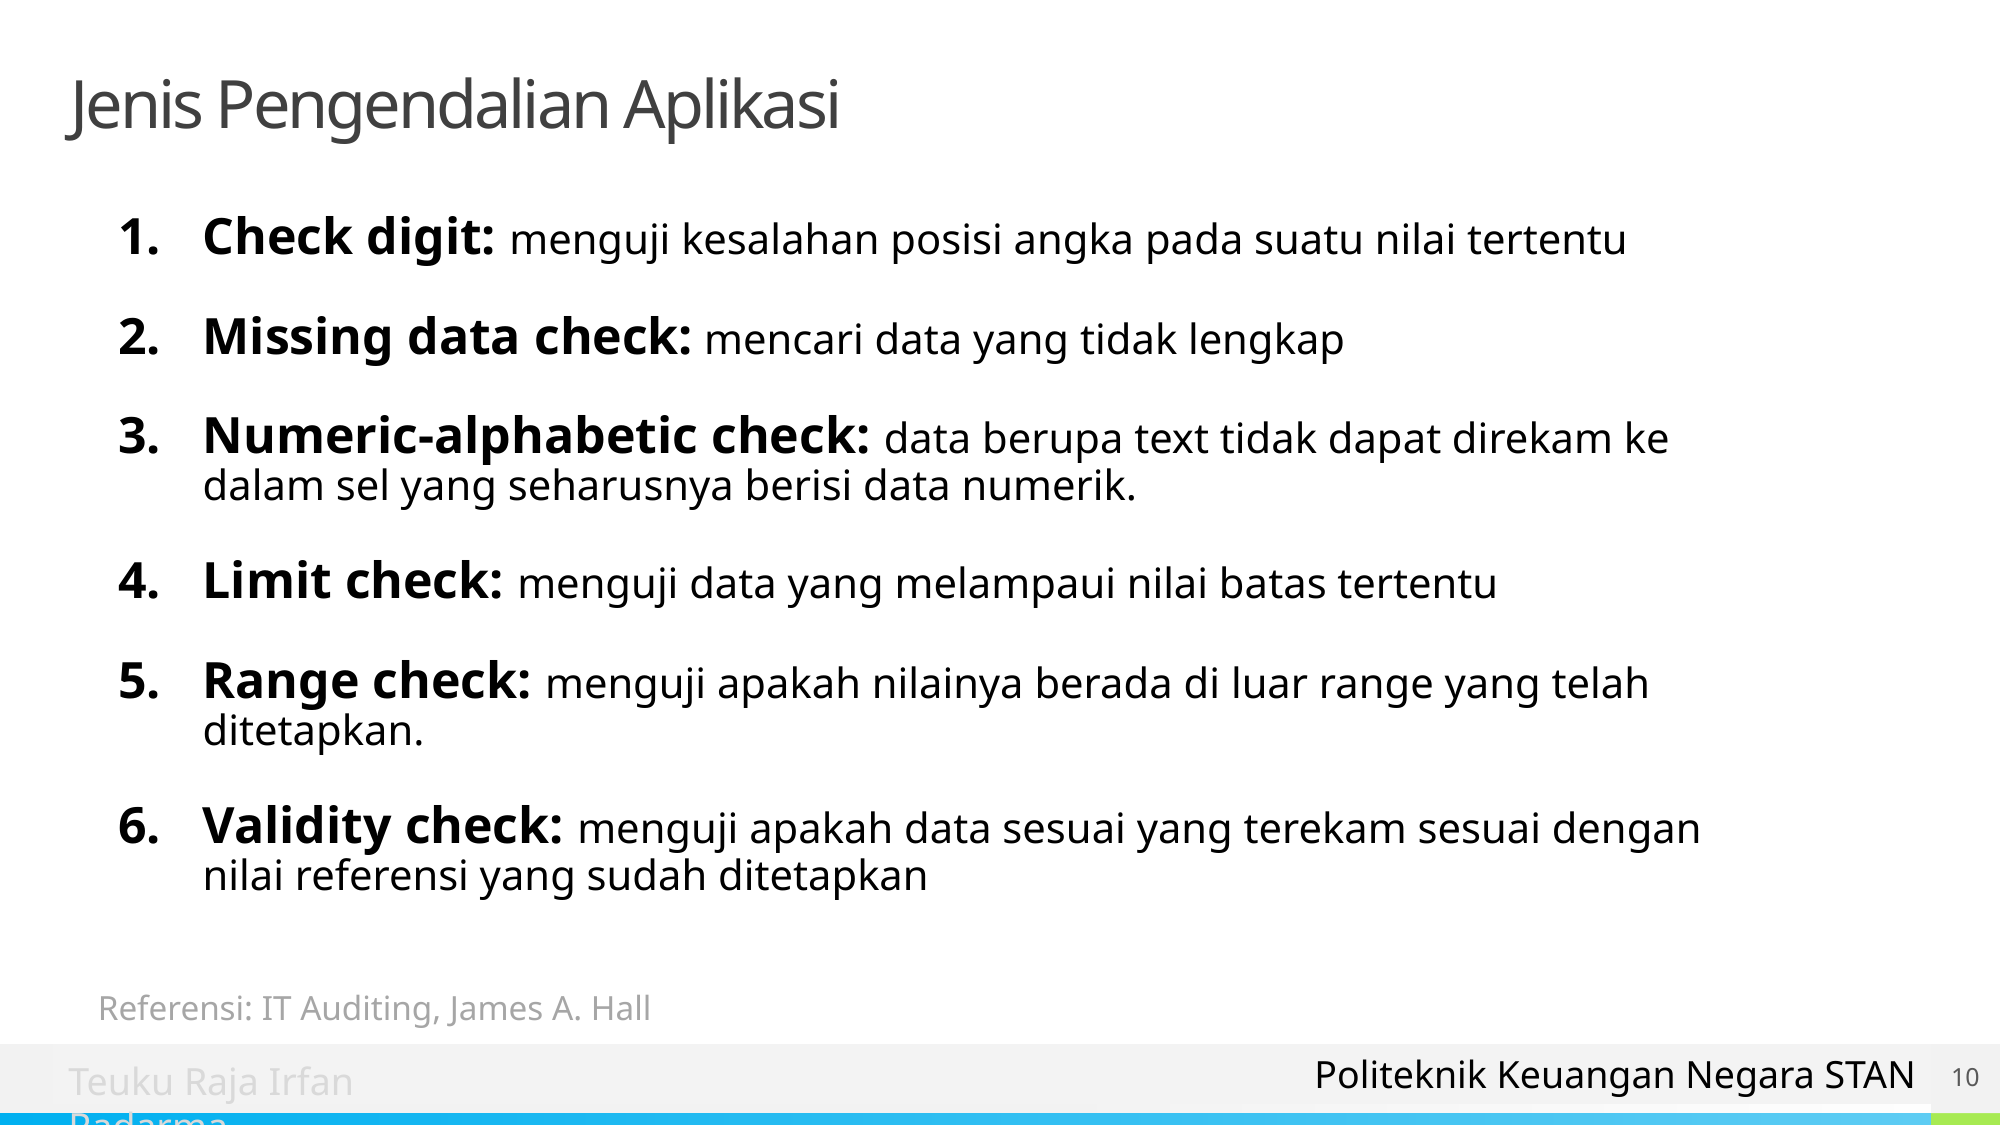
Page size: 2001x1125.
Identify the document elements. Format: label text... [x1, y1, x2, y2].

text_box Teuku Raja Irfan Radarma [53, 1050, 437, 1125]
text_box Referensi: IT Auditing, James A. Hall [83, 980, 668, 1035]
slide_number 10 [1931, 1044, 2000, 1114]
text_box Politeknik Keuangan Negara STAN [52, 1044, 1931, 1104]
text_box Check digit: menguji kesalahan posisi angka pada suatu nilai tertentu Missing data check: mencari data yang tidak lengkap Numeric-alphabetic check: data berupa text tidak dapat direkam ke dalam sel yang seharusnya berisi data numerik. Limit check: menguji data yang melampaui nilai batas tertentu Range check: menguji apakah nilainya berada di luar range yang telah ditetapkan. Validity check: menguji apakah data sesuai yang terekam sesuai dengan nilai referensi yang sudah ditetapkan [103, 203, 1802, 922]
title Jenis Pengendalian Aplikasi [70, 70, 1932, 142]
